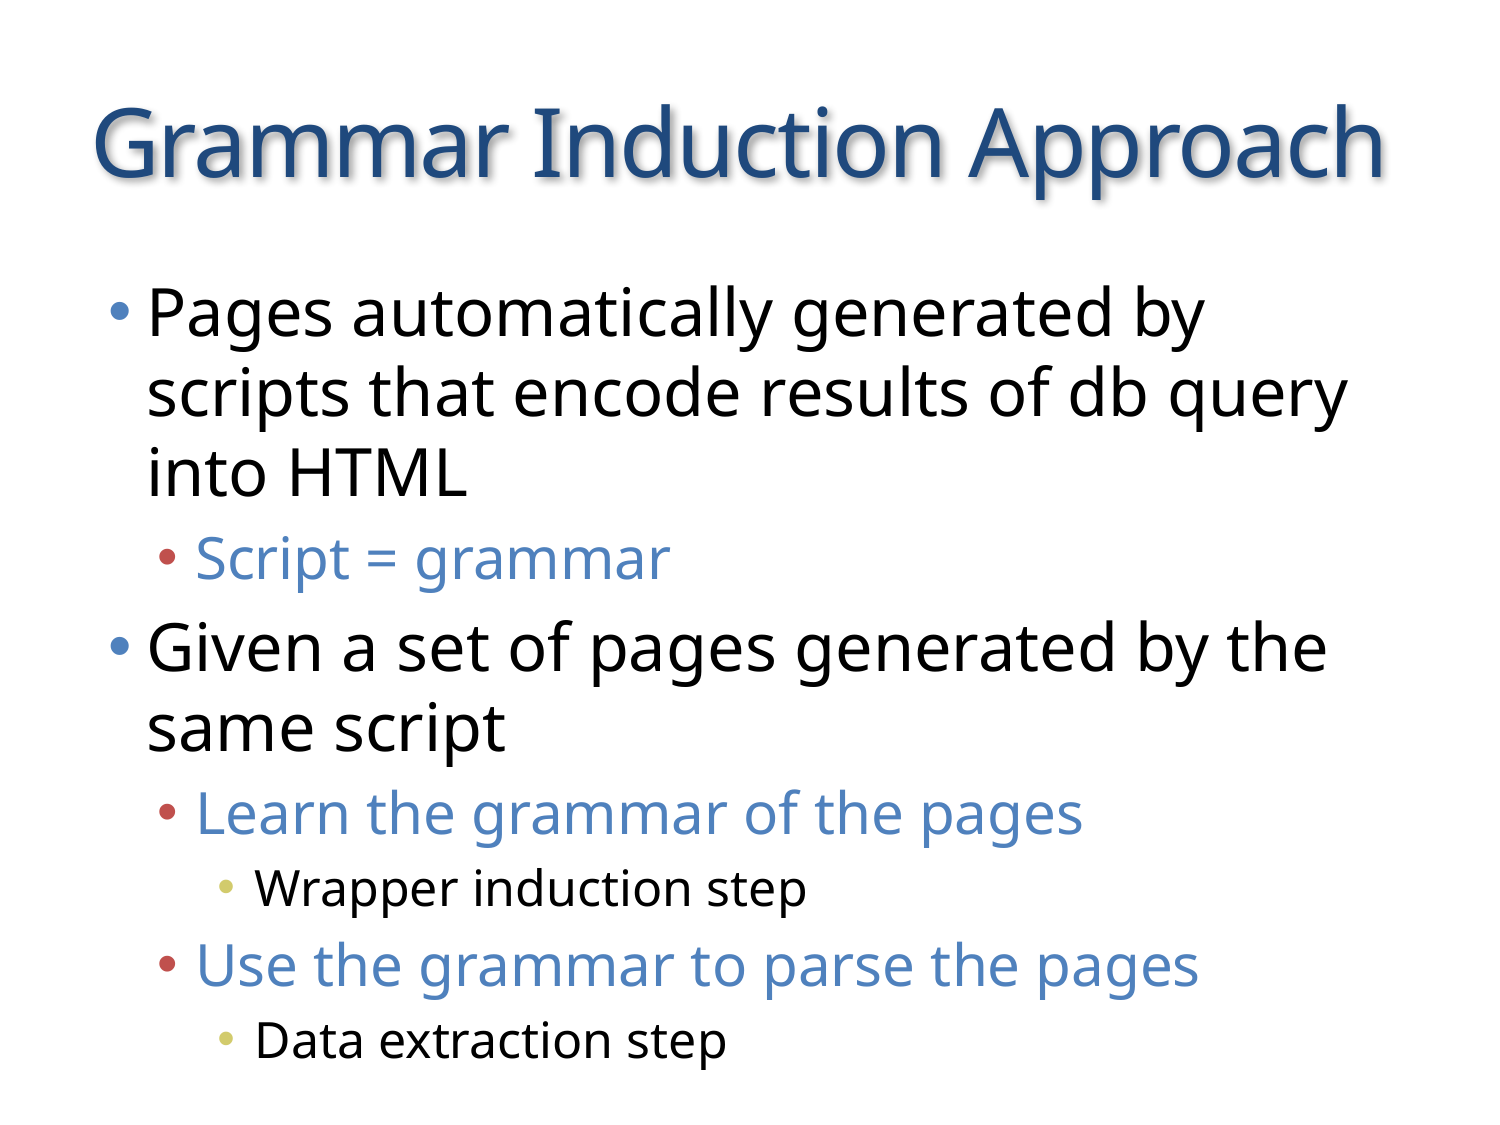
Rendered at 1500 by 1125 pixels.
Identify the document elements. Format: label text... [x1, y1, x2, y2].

list Pages automatically generated by scripts that encode results of db query into HTML Script = grammar Given a set of pages generated by the same script Learn the grammar of the pages Wrapper induction step Use the grammar to parse the pages Data extraction step [74, 262, 1434, 1051]
title Grammar Induction Approach [75, 45, 1427, 233]
